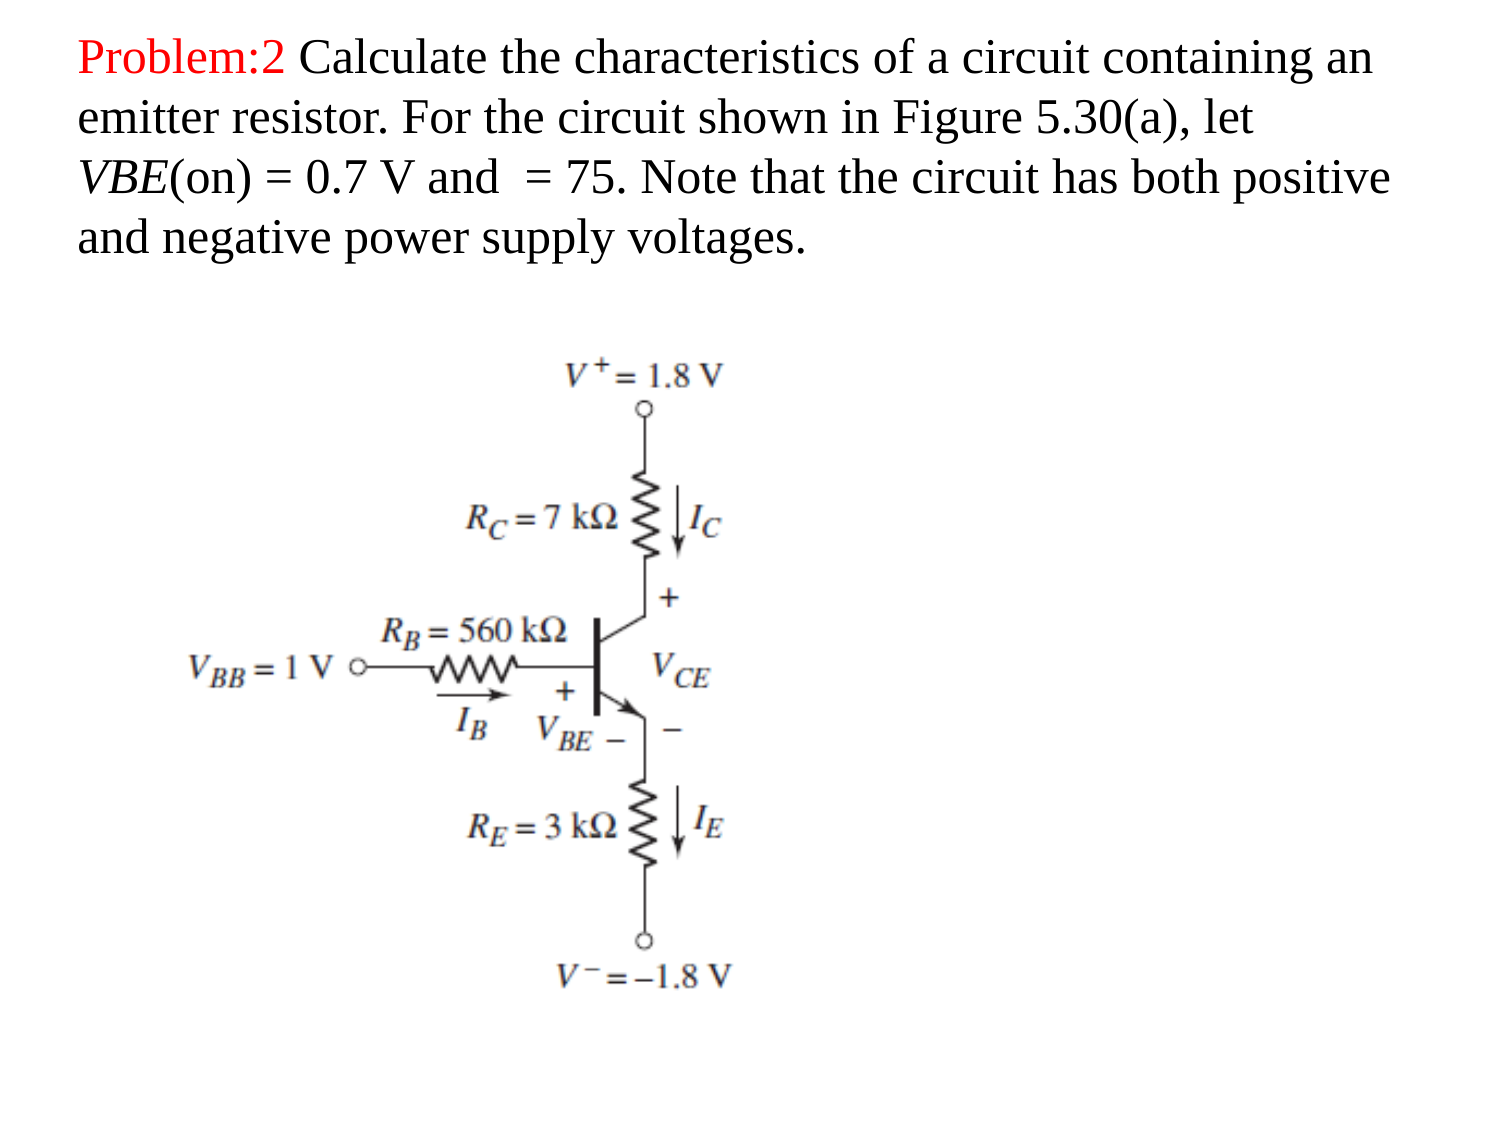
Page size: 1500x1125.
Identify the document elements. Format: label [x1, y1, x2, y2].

picture [149, 302, 775, 1019]
